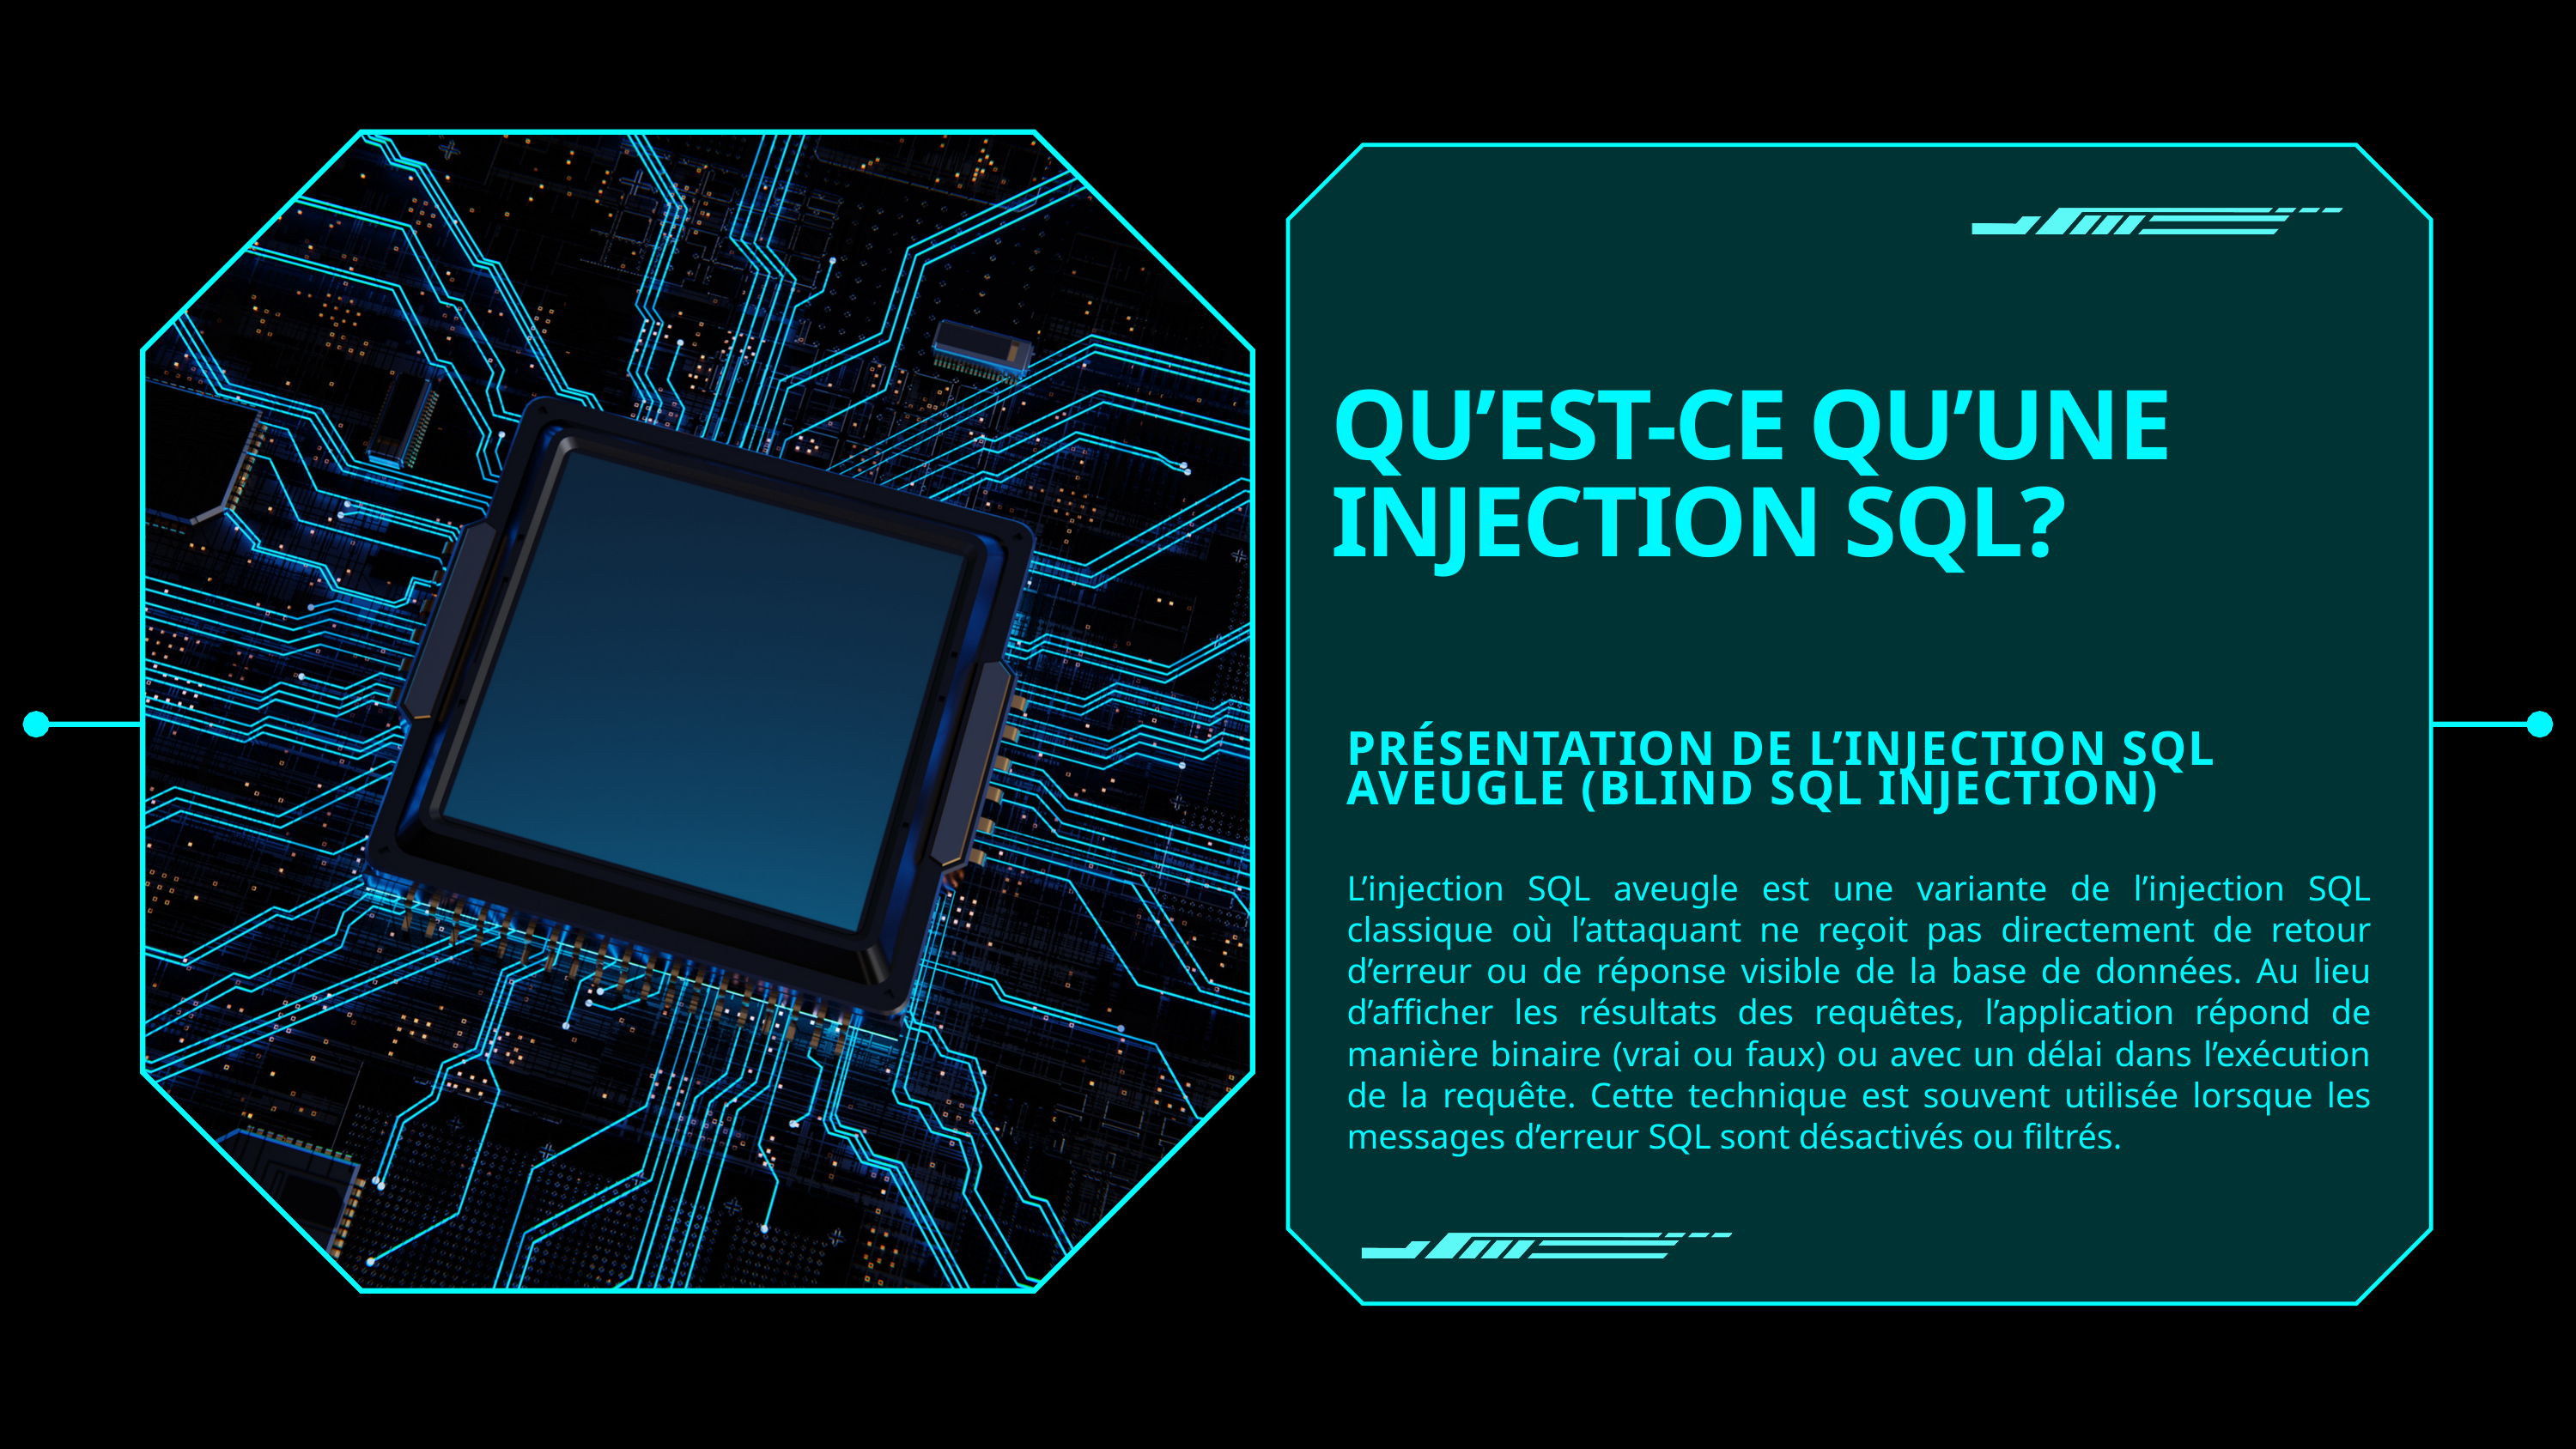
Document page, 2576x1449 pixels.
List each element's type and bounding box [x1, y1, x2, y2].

text_box [2433, 715, 2549, 734]
text_box [27, 715, 138, 734]
text_box [143, 131, 1253, 1291]
text_box [1287, 144, 2432, 1304]
